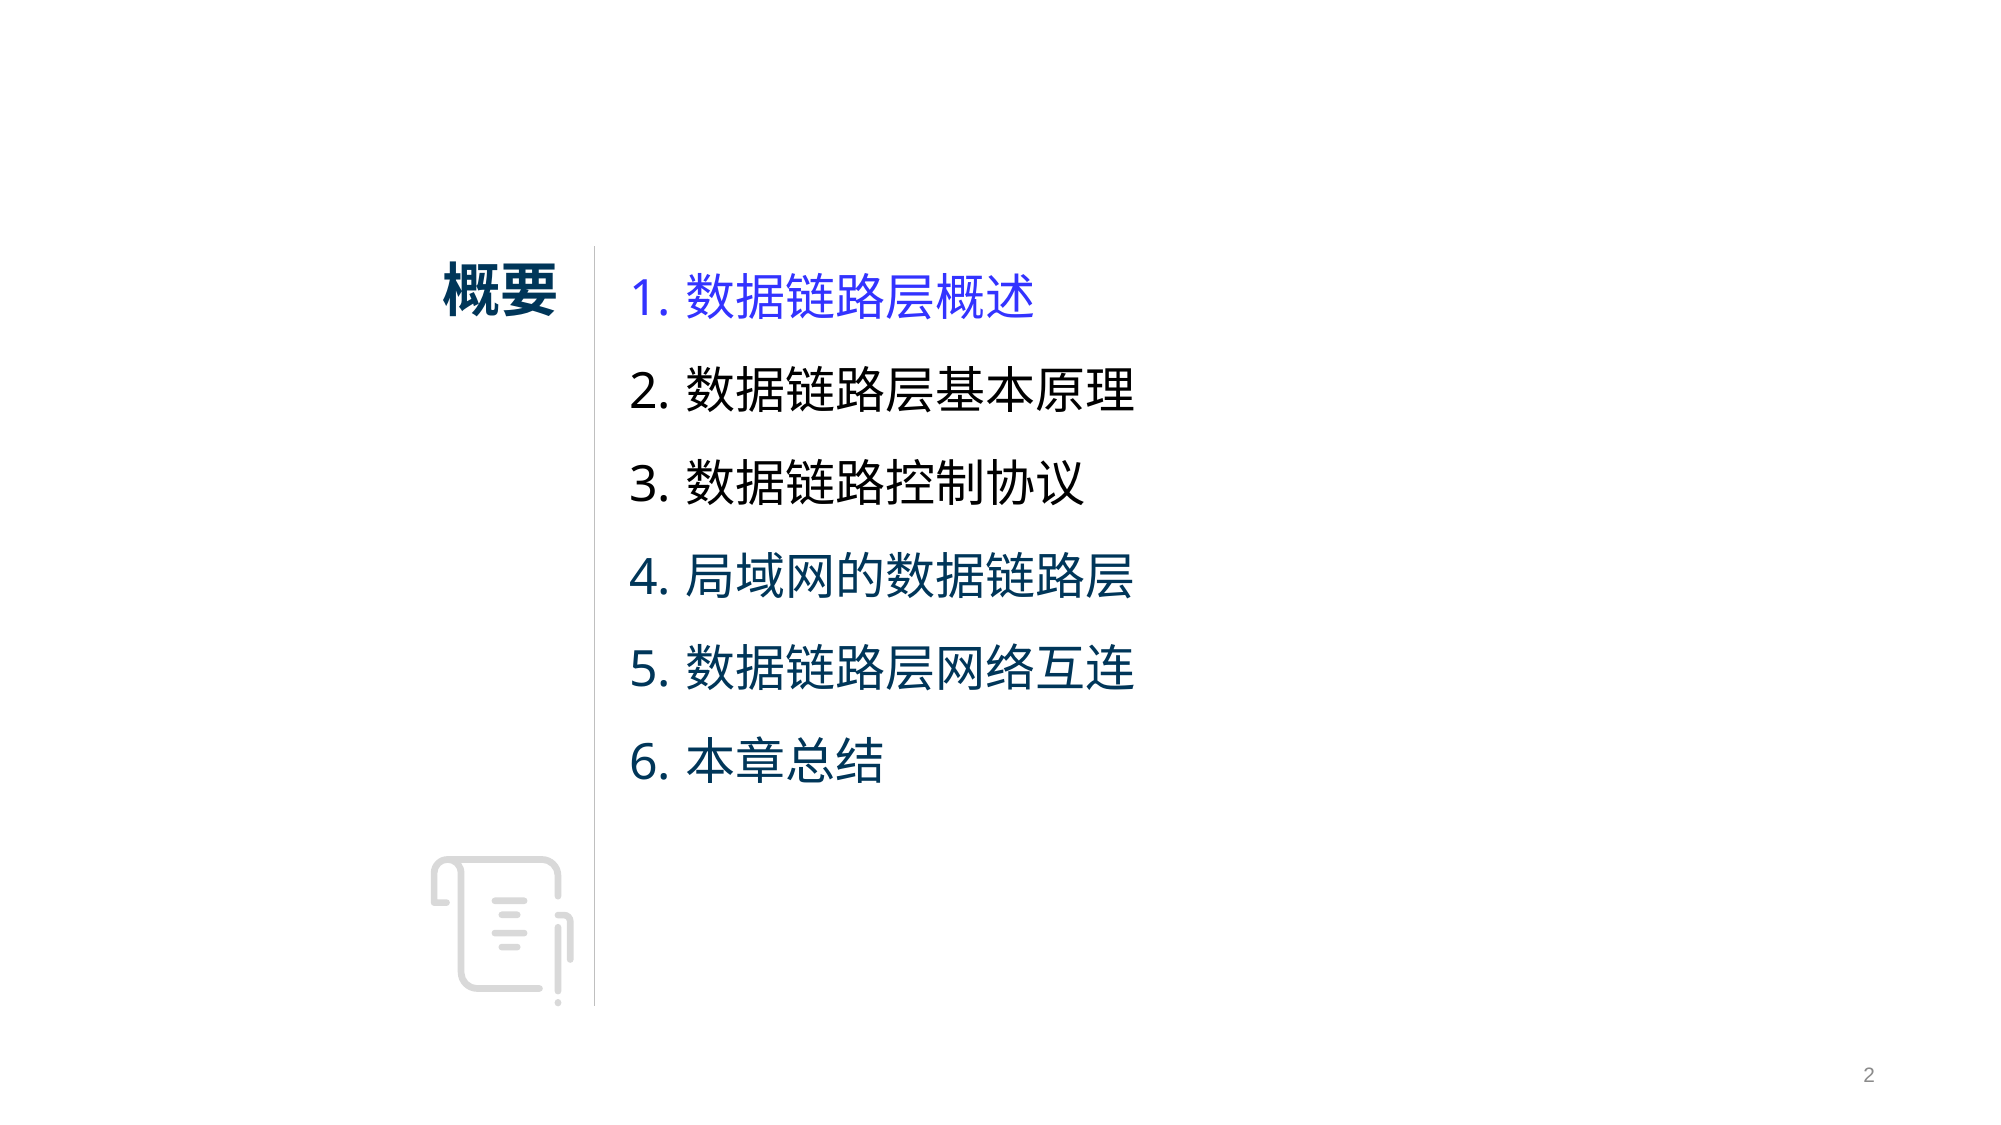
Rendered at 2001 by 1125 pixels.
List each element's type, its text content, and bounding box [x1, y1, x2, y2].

slide_number 2 [1712, 1051, 1890, 1097]
list 数据链路层概述 数据链路层基本原理 数据链路控制协议 局域网的数据链路层层 数据链路层网络互连 本章总结 [614, 246, 1890, 1007]
